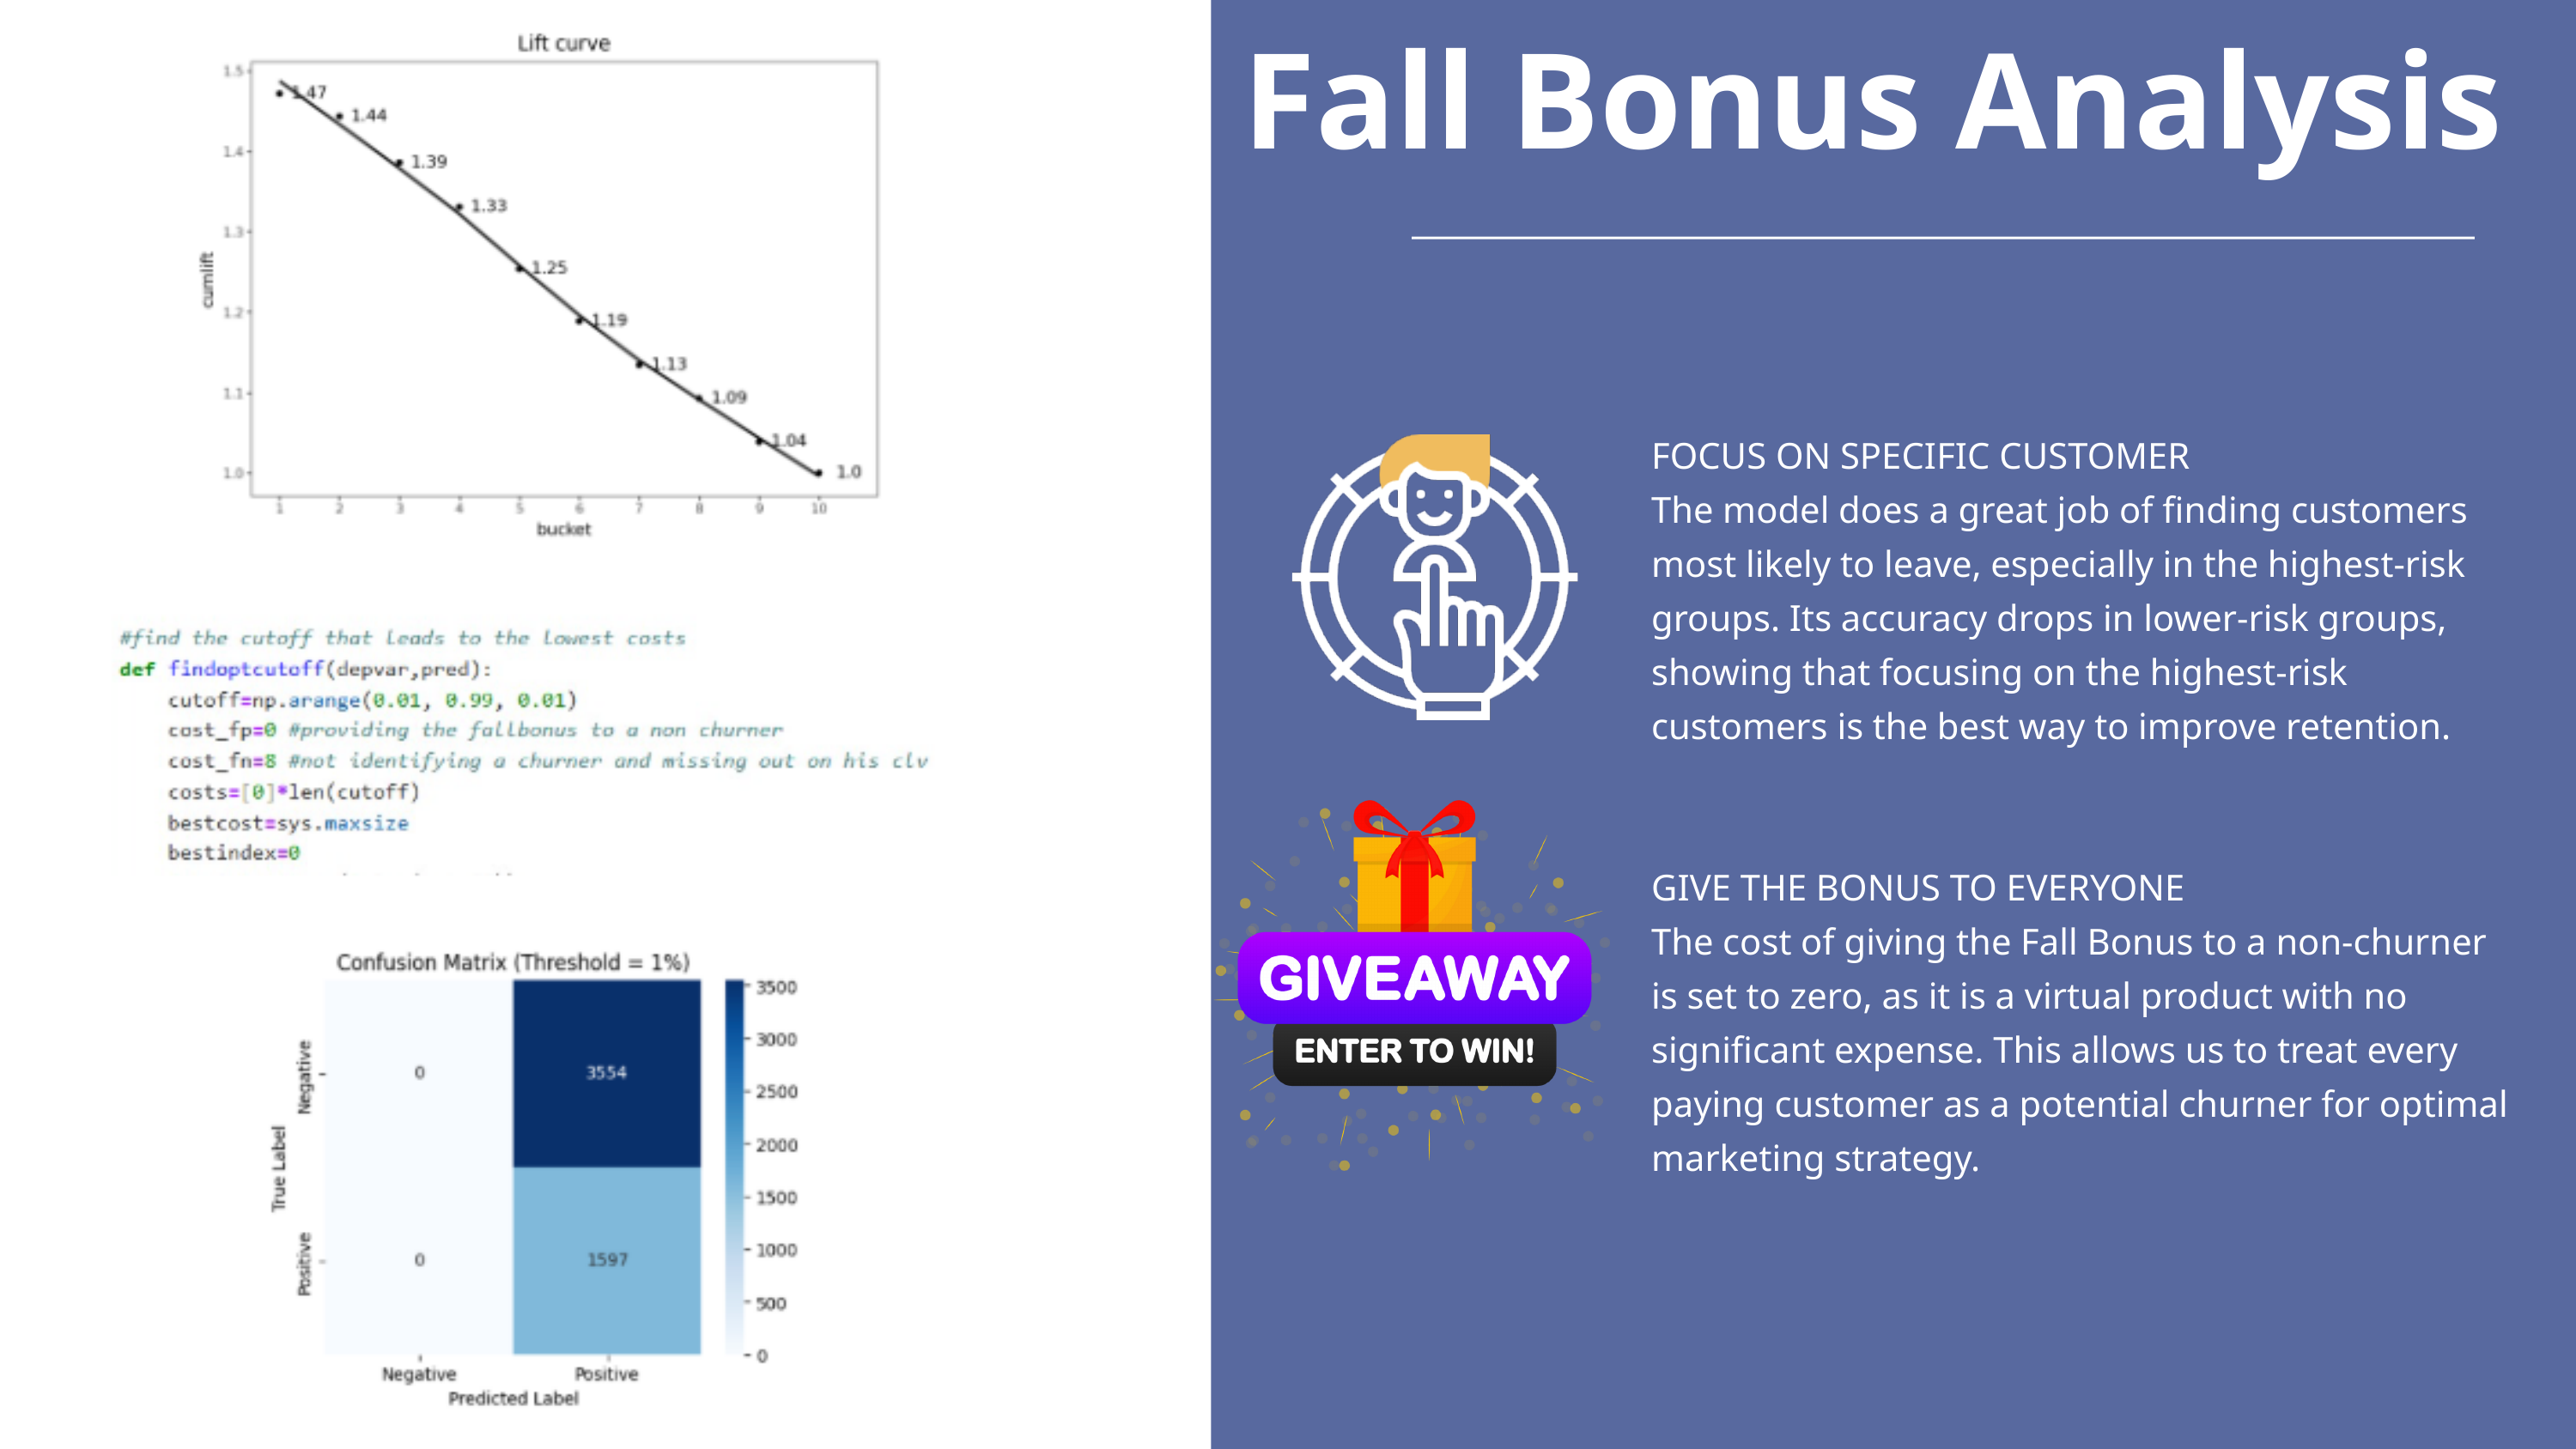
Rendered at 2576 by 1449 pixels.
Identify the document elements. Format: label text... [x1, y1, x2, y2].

text_box [1291, 434, 1578, 720]
text_box [61, 16, 946, 1424]
text_box FOCUS ON SPECIFIC CUSTOMER The model does a great job of finding customers most likely to leave, especially in the highest-risk groups. Its accuracy drops in lower-risk groups, showing that focusing on the highest-risk customers is the best way to improve retention. GIVE THE BONUS TO EVERYONE The cost of giving the Fall Bonus to a non-churner is set to zero, as it is a virtual product with no significant expense. This allows us to treat every paying customer as a potential churner for optimal marketing strategy. [1651, 422, 2517, 1233]
text_box Fall Bonus Analysis [1242, 16, 2576, 176]
text_box [1213, 800, 1610, 1171]
text_box [0, 0, 1212, 1449]
